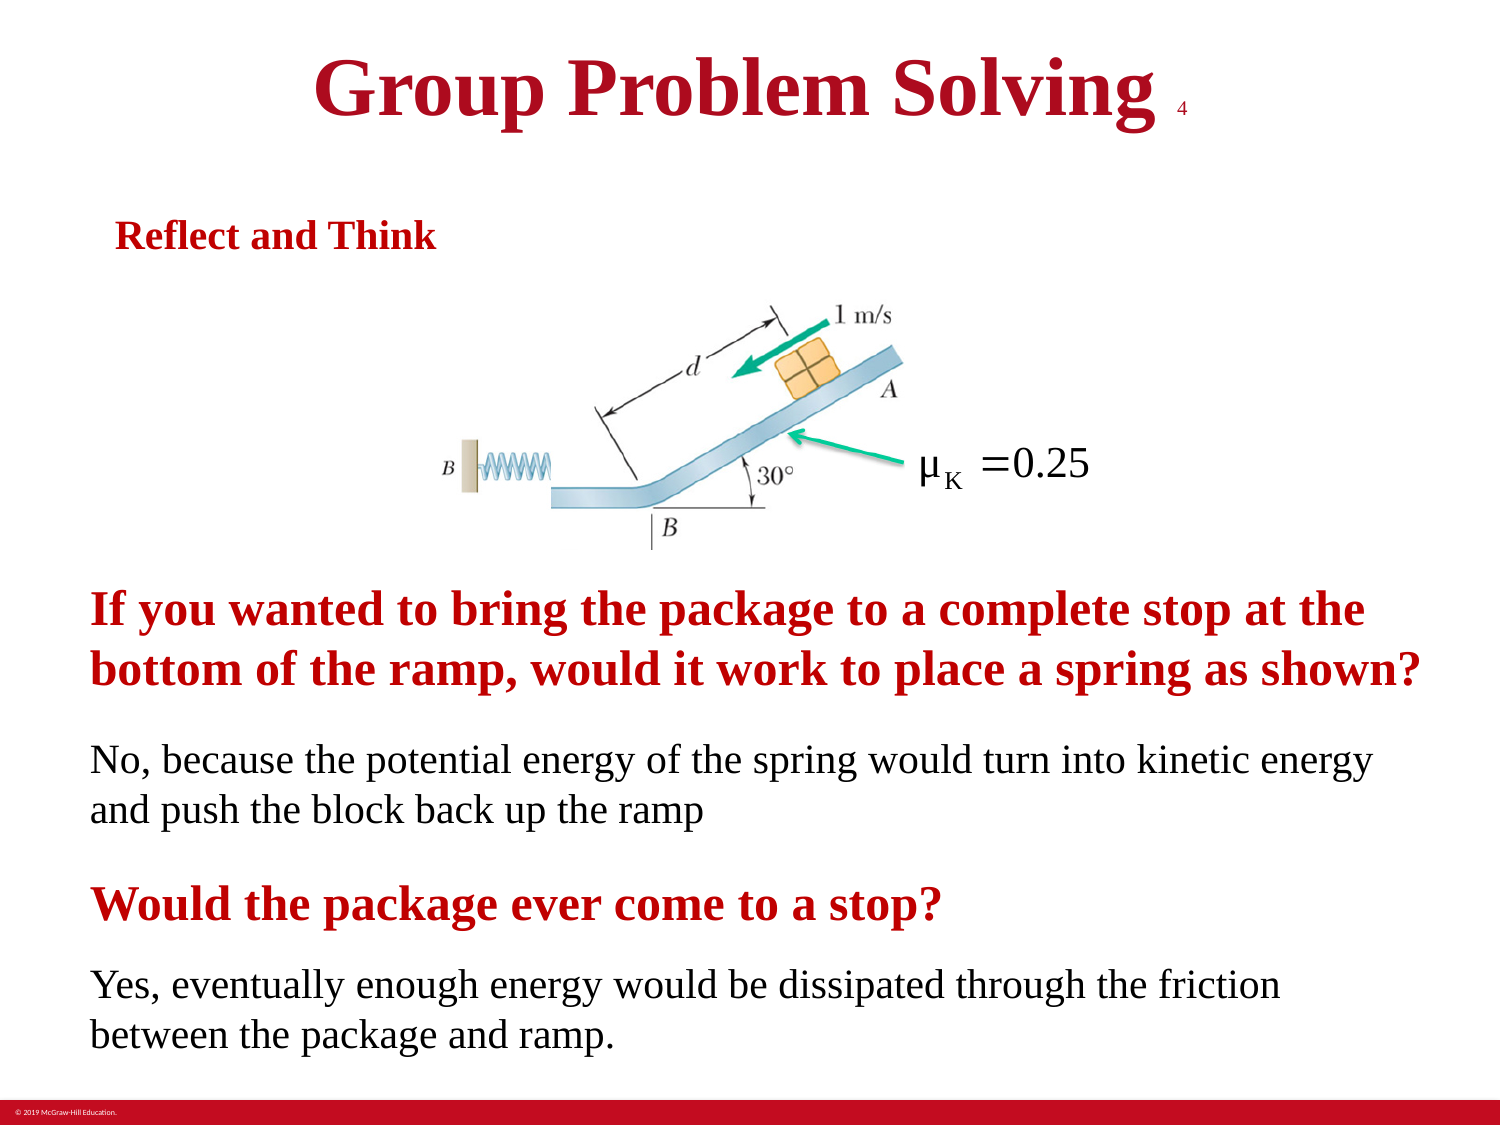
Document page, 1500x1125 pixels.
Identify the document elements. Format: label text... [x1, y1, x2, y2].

list Reflect and Think [99, 200, 491, 268]
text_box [912, 433, 1098, 501]
list Yes, eventually enough energy would be dissipated through the friction between the package and ramp. [75, 949, 1413, 1063]
list Would the package ever come to a stop? [75, 862, 1088, 940]
picture [441, 286, 905, 551]
title Group Problem Solving 4 [75, 24, 1425, 125]
list If you wanted to bring the package to a complete stop at the bottom of the ramp, would it work to place a spring as shown? [75, 567, 1450, 713]
list No, because the potential energy of the spring would turn into kinetic energy and push the block back up the ramp [75, 724, 1413, 838]
